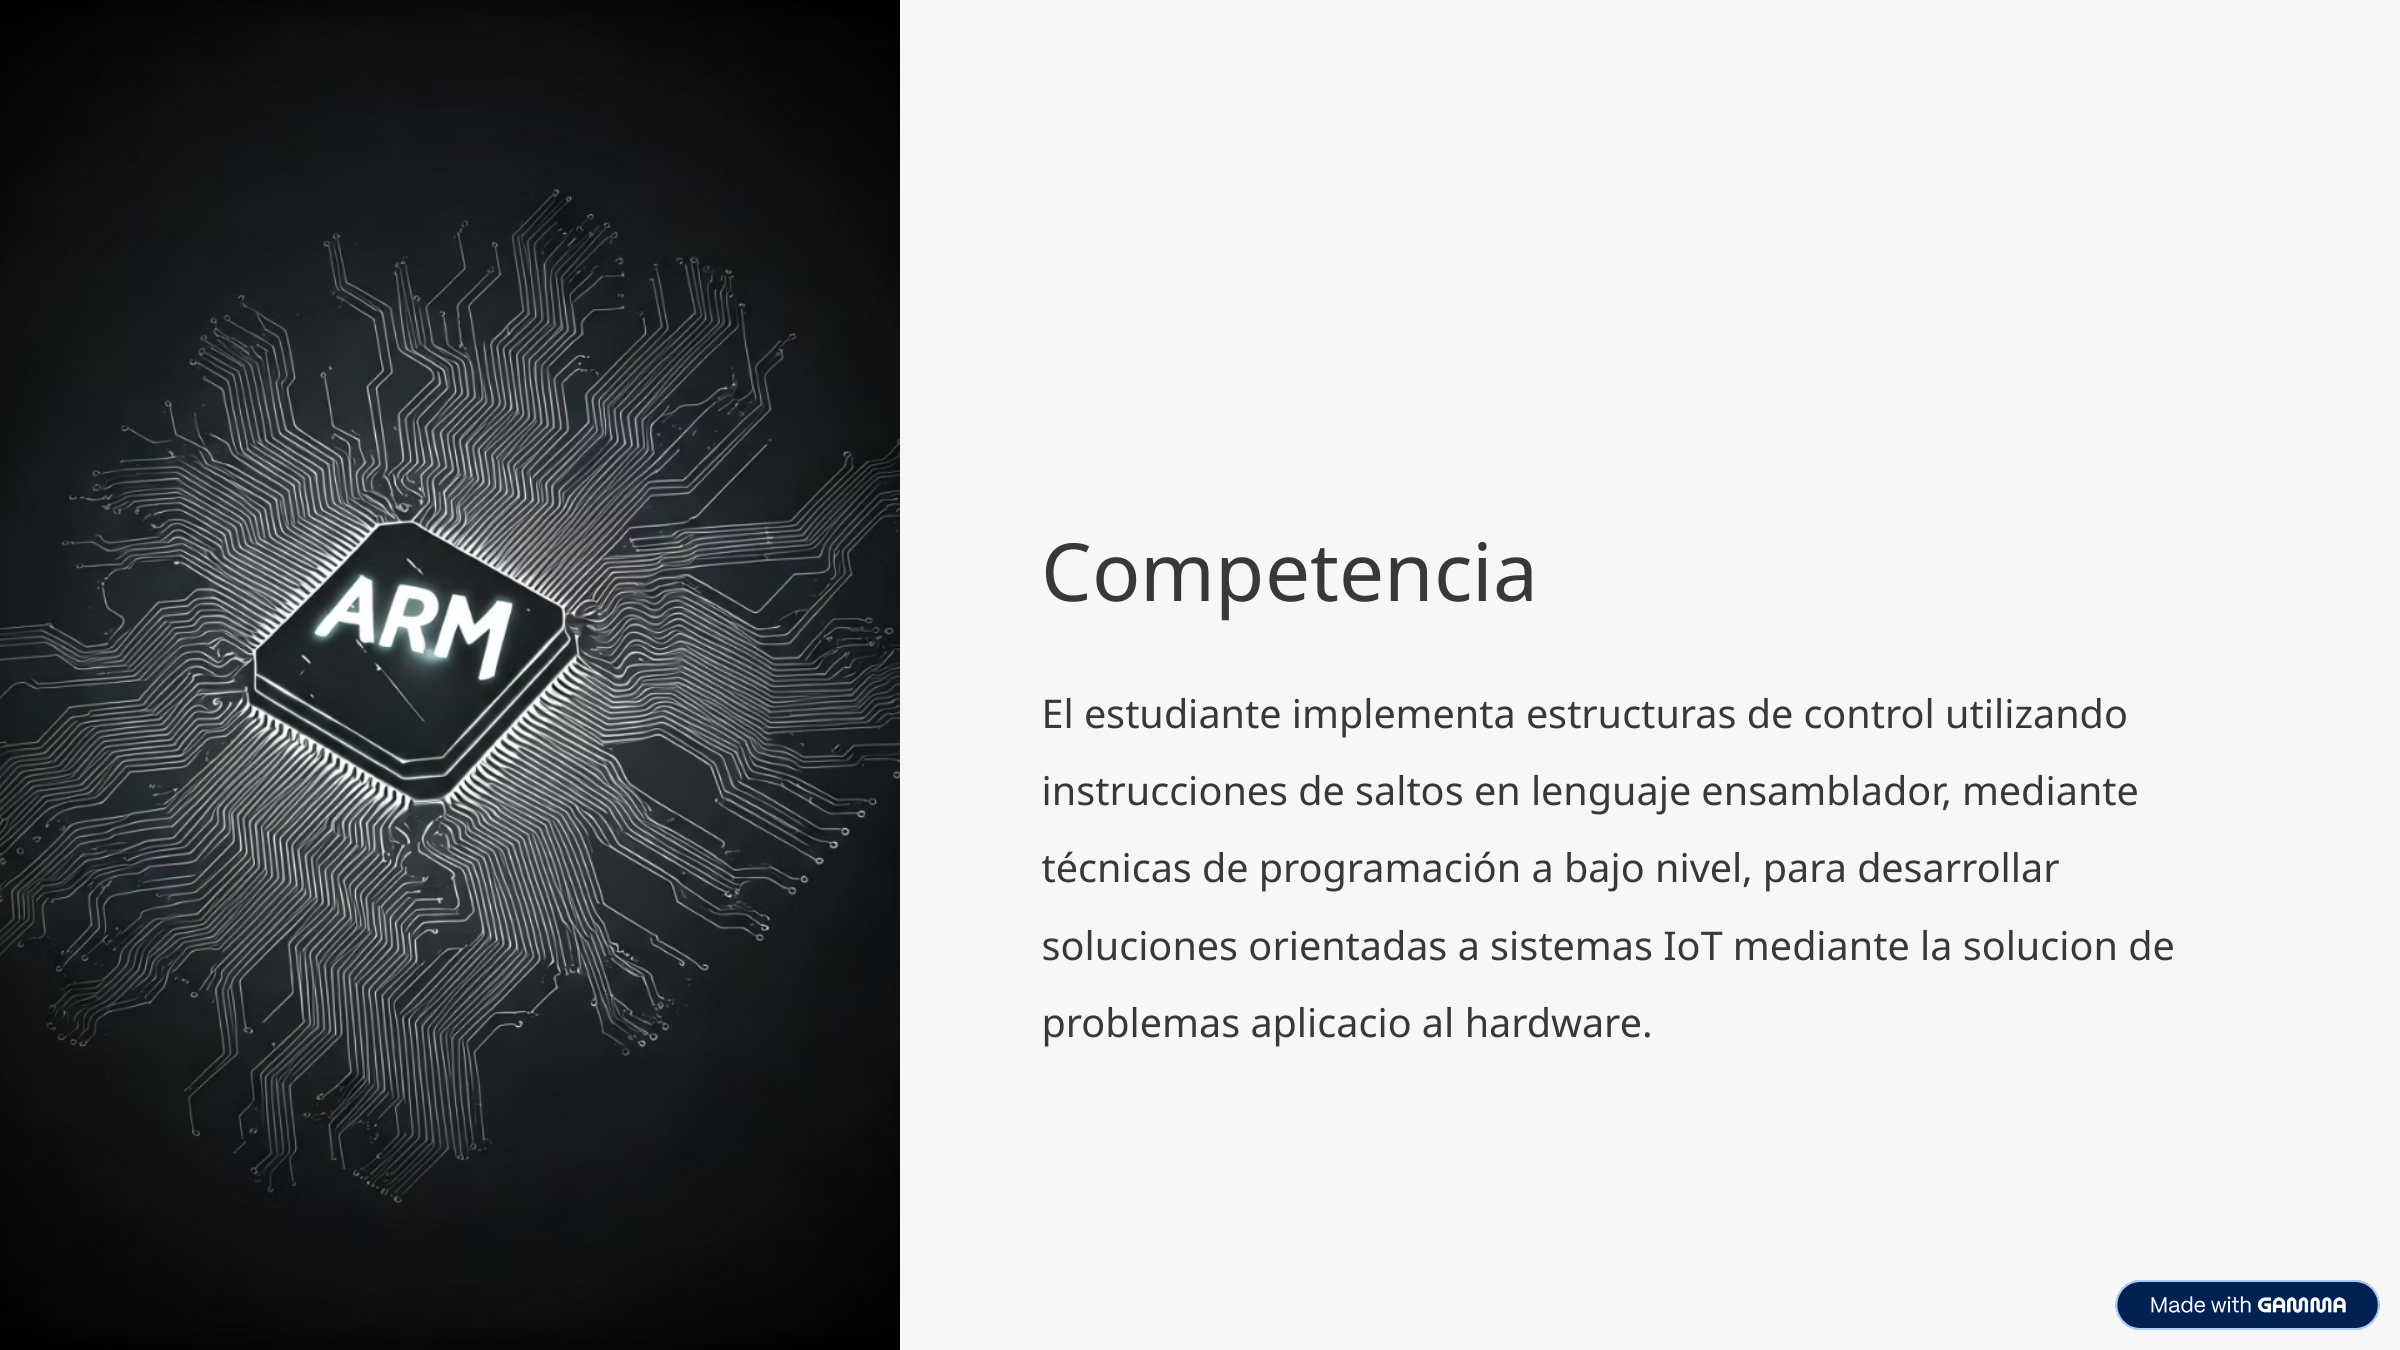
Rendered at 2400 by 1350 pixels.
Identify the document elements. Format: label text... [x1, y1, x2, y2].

text_box El estudiante implementa estructuras de control utilizando instrucciones de saltos en lenguaje ensamblador, mediante técnicas de programación a bajo nivel, para desarrollar soluciones orientadas a sistemas IoT mediante la solucion de problemas aplicacio al hardware. [1041, 658, 2259, 854]
picture [2106, 1271, 2389, 1339]
picture [0, 0, 901, 1350]
text_box Competencia [1041, 496, 2230, 598]
